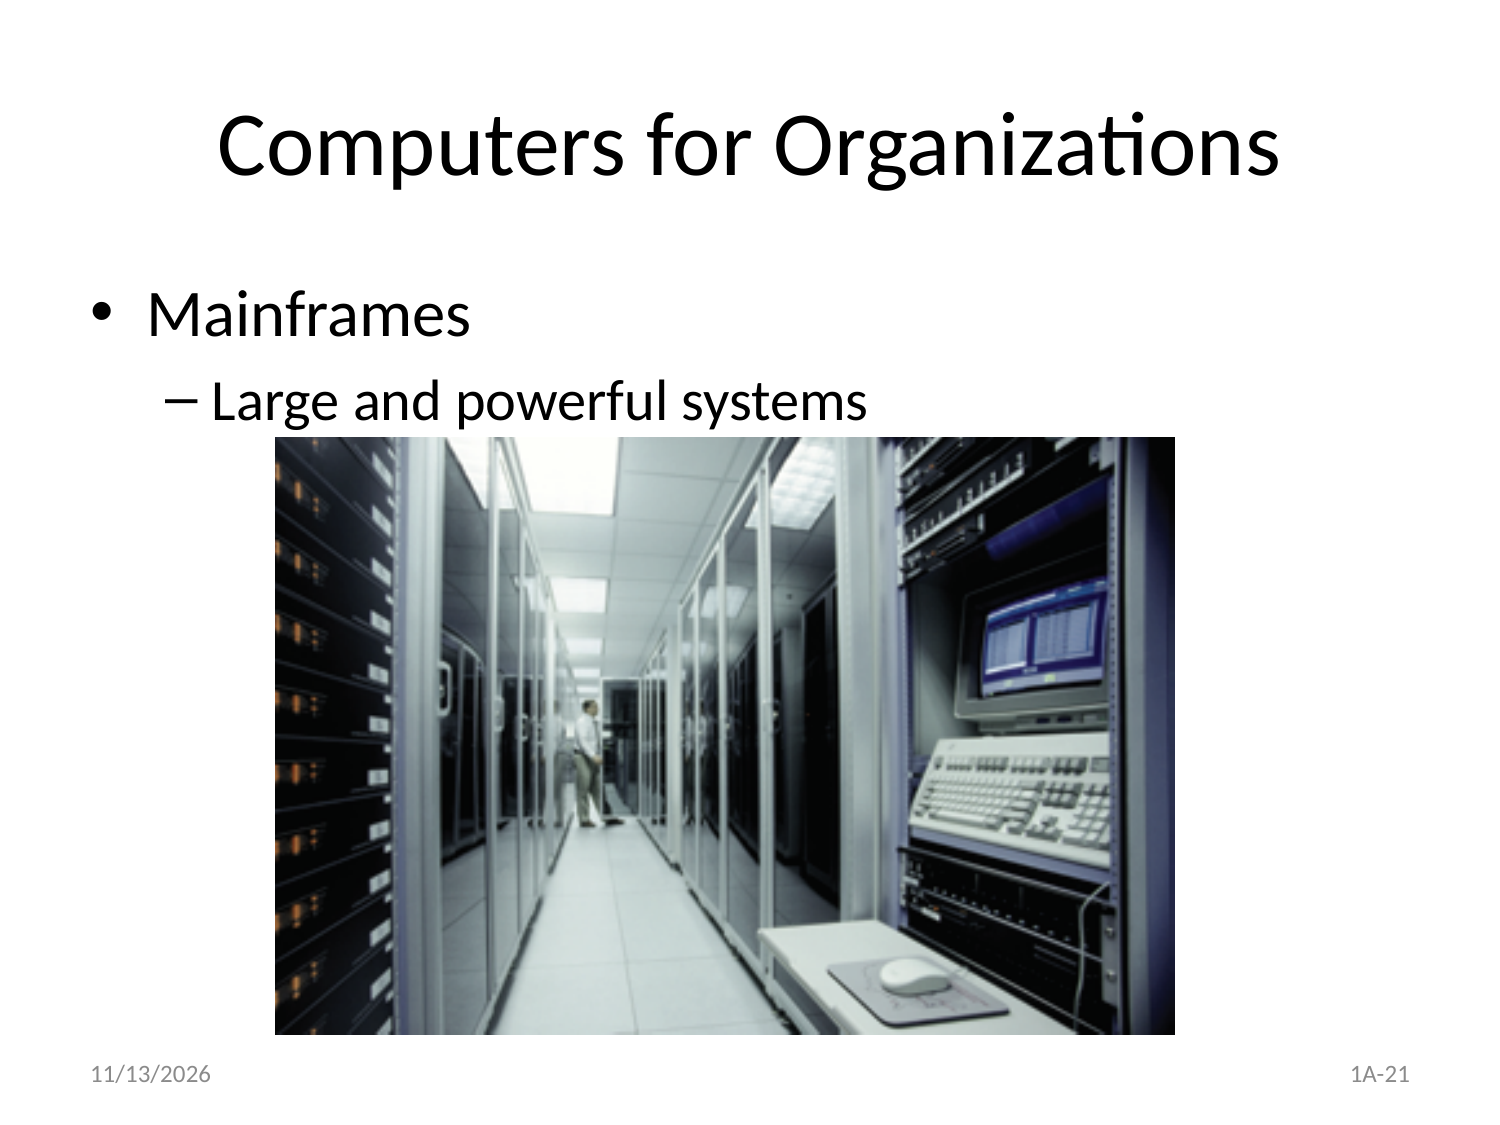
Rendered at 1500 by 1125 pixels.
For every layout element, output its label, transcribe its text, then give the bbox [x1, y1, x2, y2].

picture [274, 437, 1176, 1036]
list Mainframes Large and powerful systems [75, 262, 1425, 1005]
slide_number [75, 1042, 425, 1103]
slide_number 1A-21 [1074, 1042, 1425, 1103]
title Computers for Organizations [75, 45, 1425, 233]
